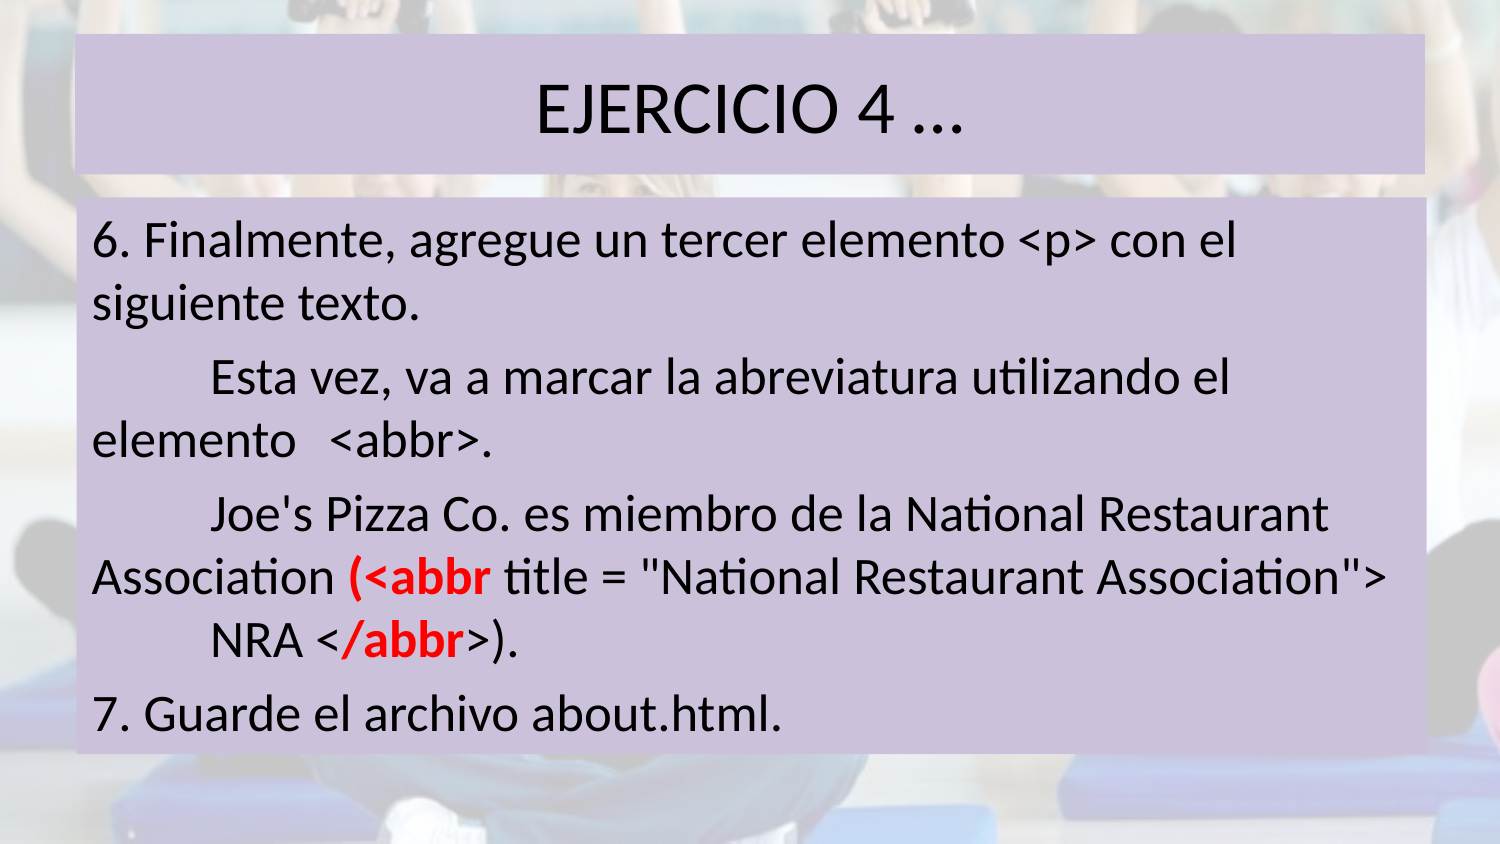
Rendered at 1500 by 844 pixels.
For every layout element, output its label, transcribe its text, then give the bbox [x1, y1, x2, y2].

title EJERCICIO 4 … [75, 33, 1425, 175]
list 6. Finalmente, agregue un tercer elemento <p> con el siguiente texto. Esta vez, va a marcar la abreviatura utilizando el elemento <abbr>. Joe's Pizza Co. es miembro de la National Restaurant Association (<abbr title = "National Restaurant Association"> NRA </abbr>). 7. Guarde el archivo about.html. [76, 197, 1427, 755]
